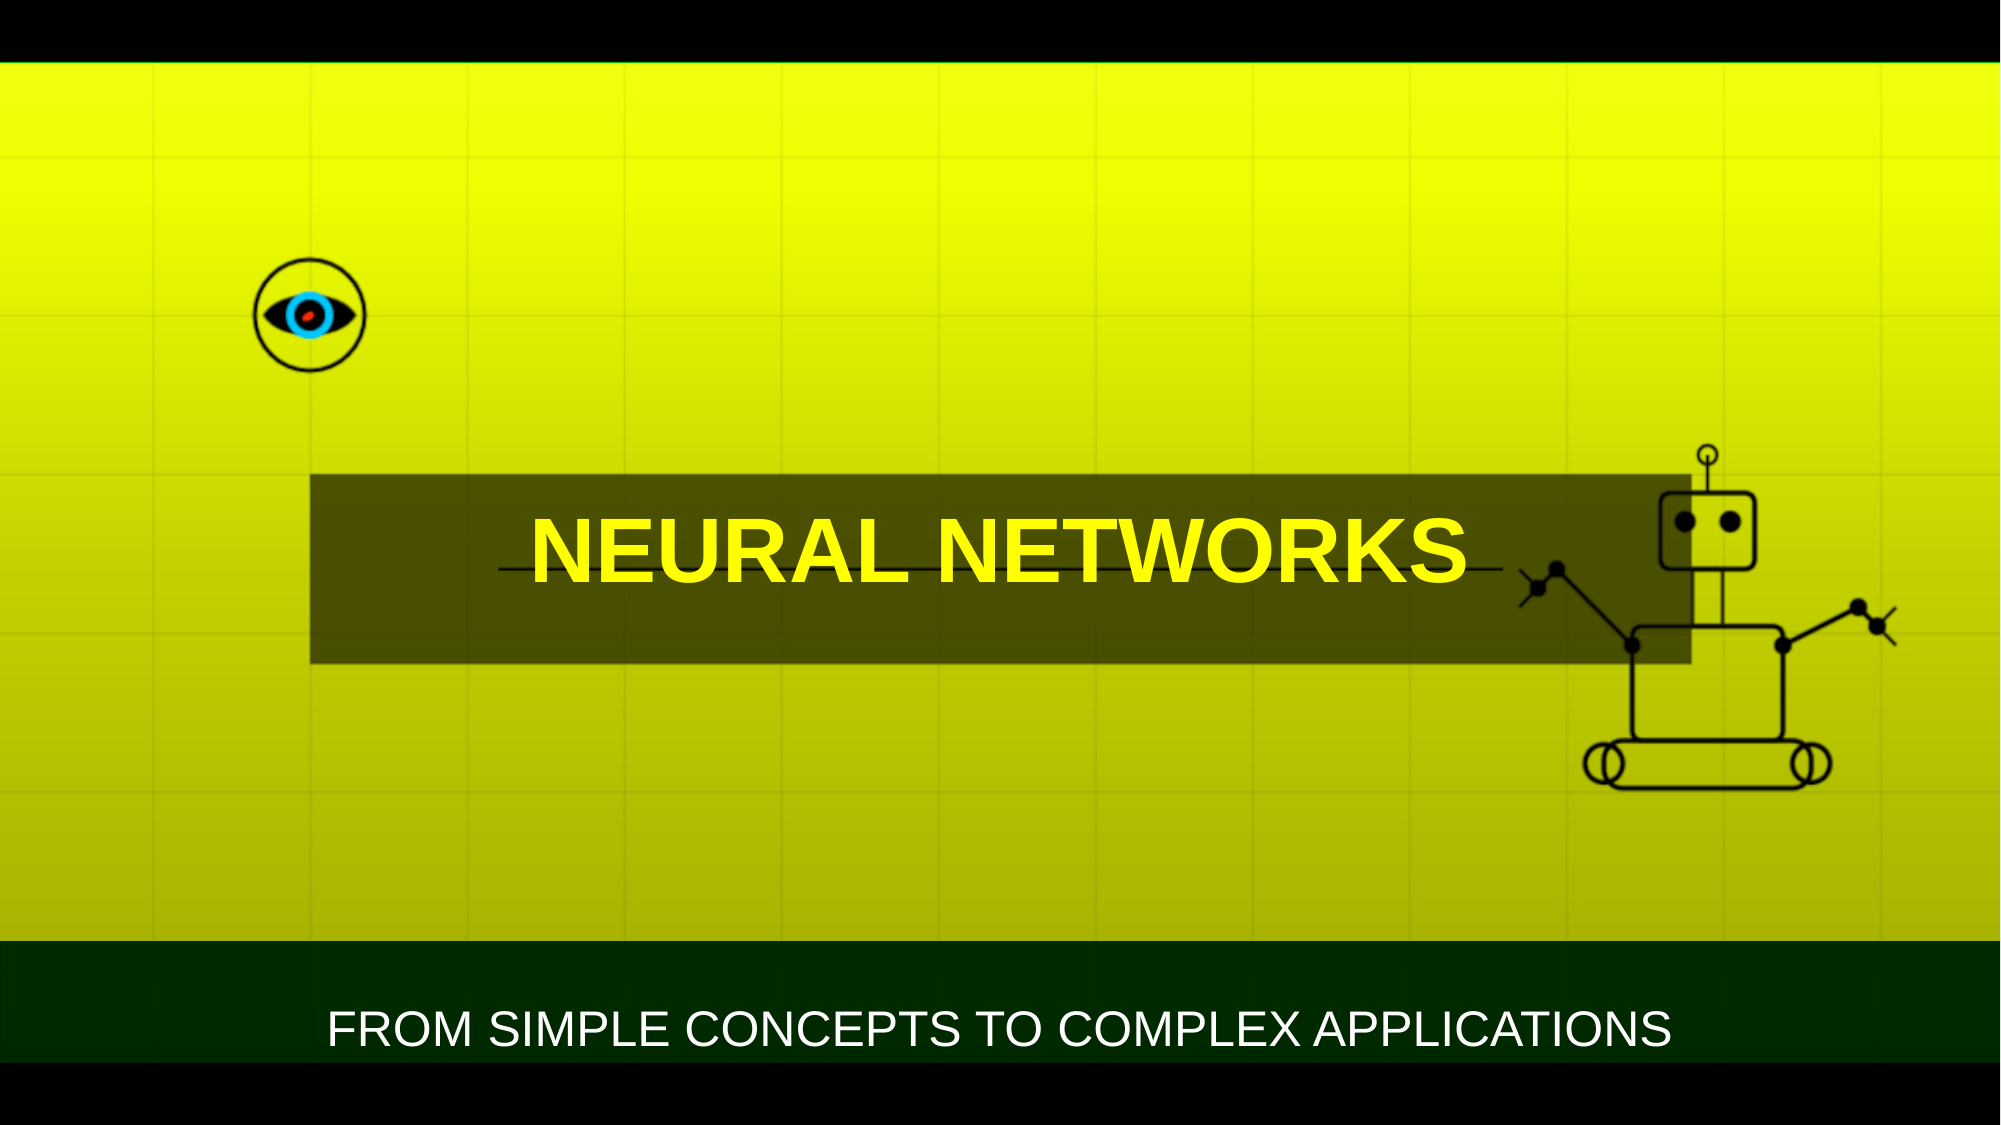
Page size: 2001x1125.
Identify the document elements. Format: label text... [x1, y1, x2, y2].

list FROM SIMPLE CONCEPTS TO COMPLEX APPLICATIONS [0, 935, 2000, 1125]
title NEURAL NETWORKS [296, 490, 1704, 611]
picture [0, 0, 2001, 1125]
